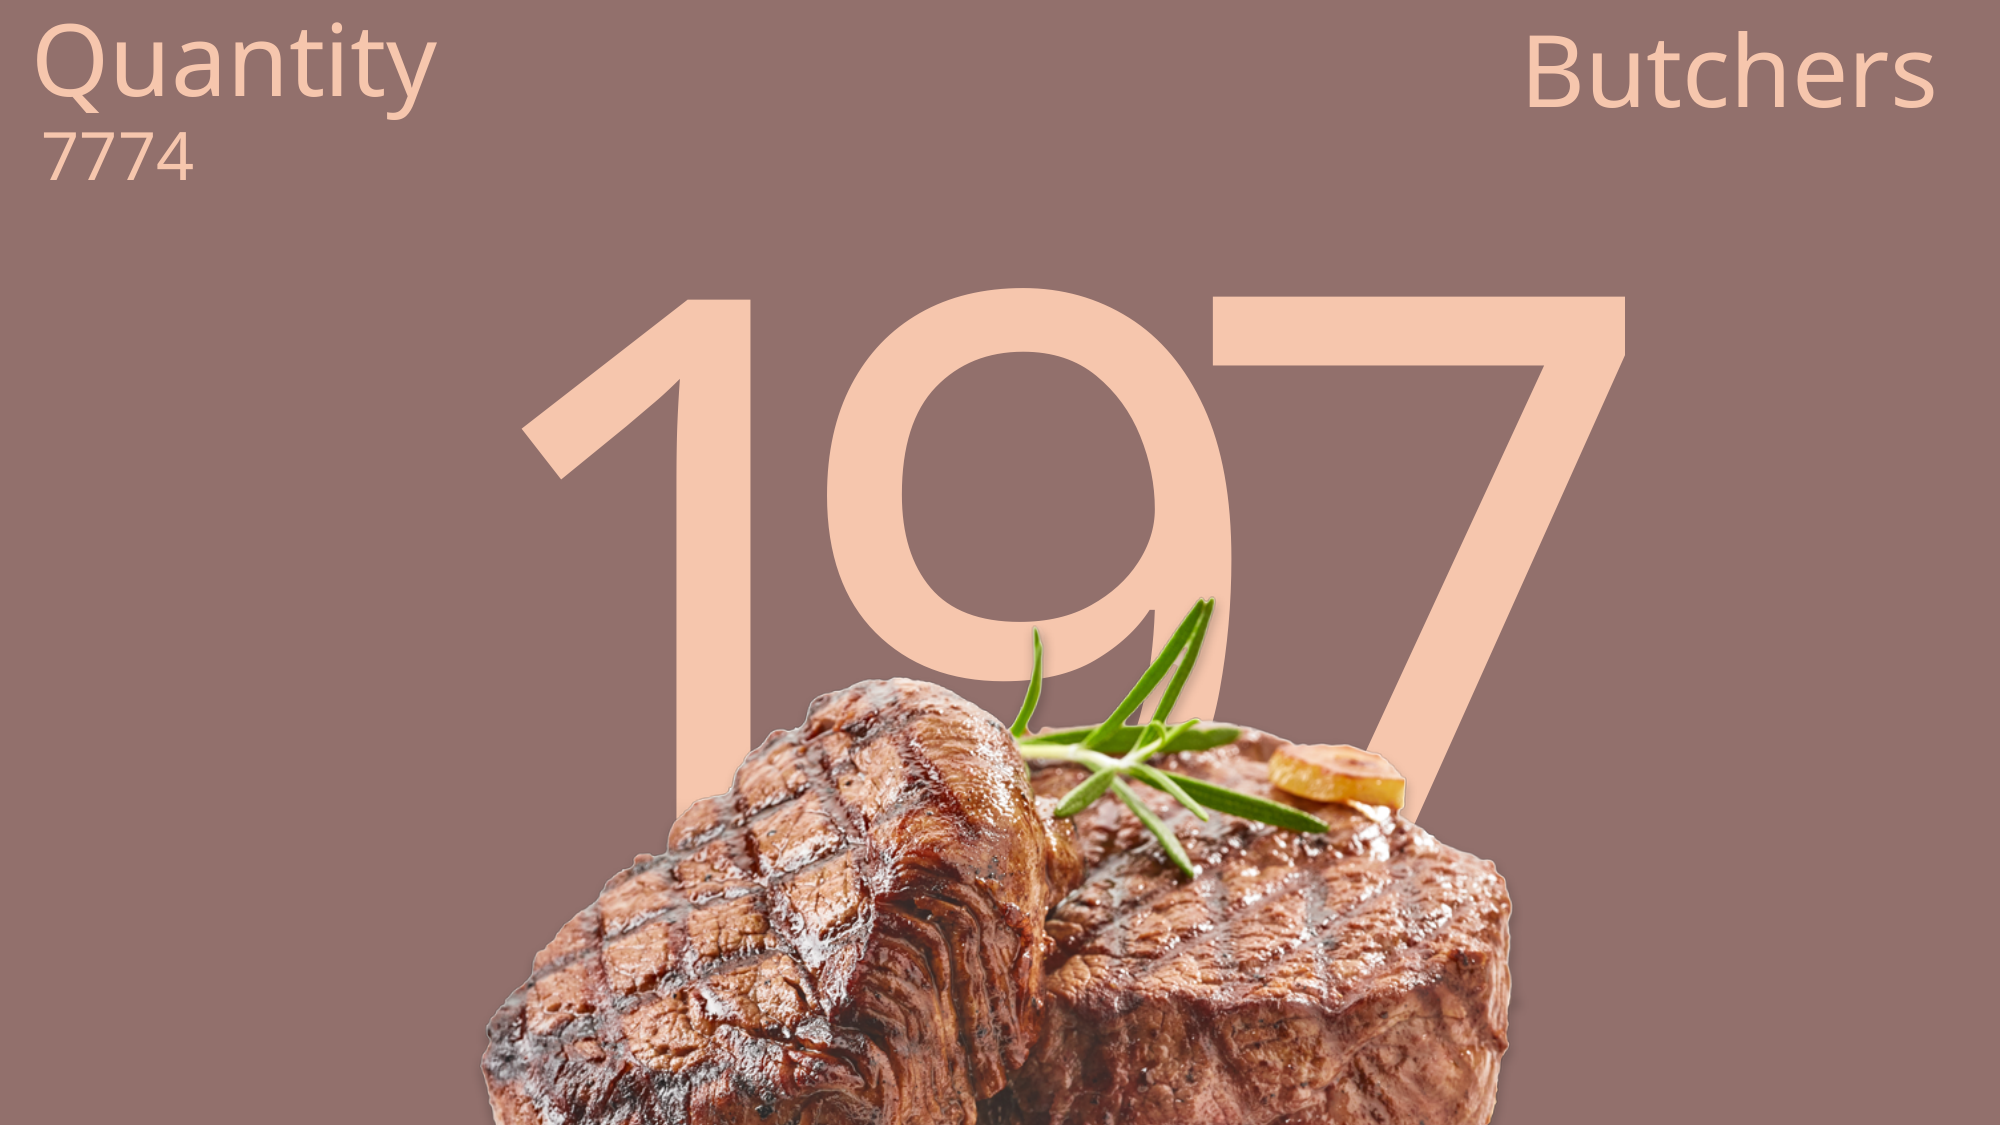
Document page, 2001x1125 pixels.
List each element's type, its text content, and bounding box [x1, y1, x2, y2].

text_box Butchers [1505, 0, 1954, 135]
text_box 7774 [26, 106, 265, 202]
text_box 0 1 2 3 4 5 6 7 8 9 . [431, 0, 953, 1125]
picture [468, 589, 1532, 1125]
text_box Quantity [16, 0, 453, 125]
